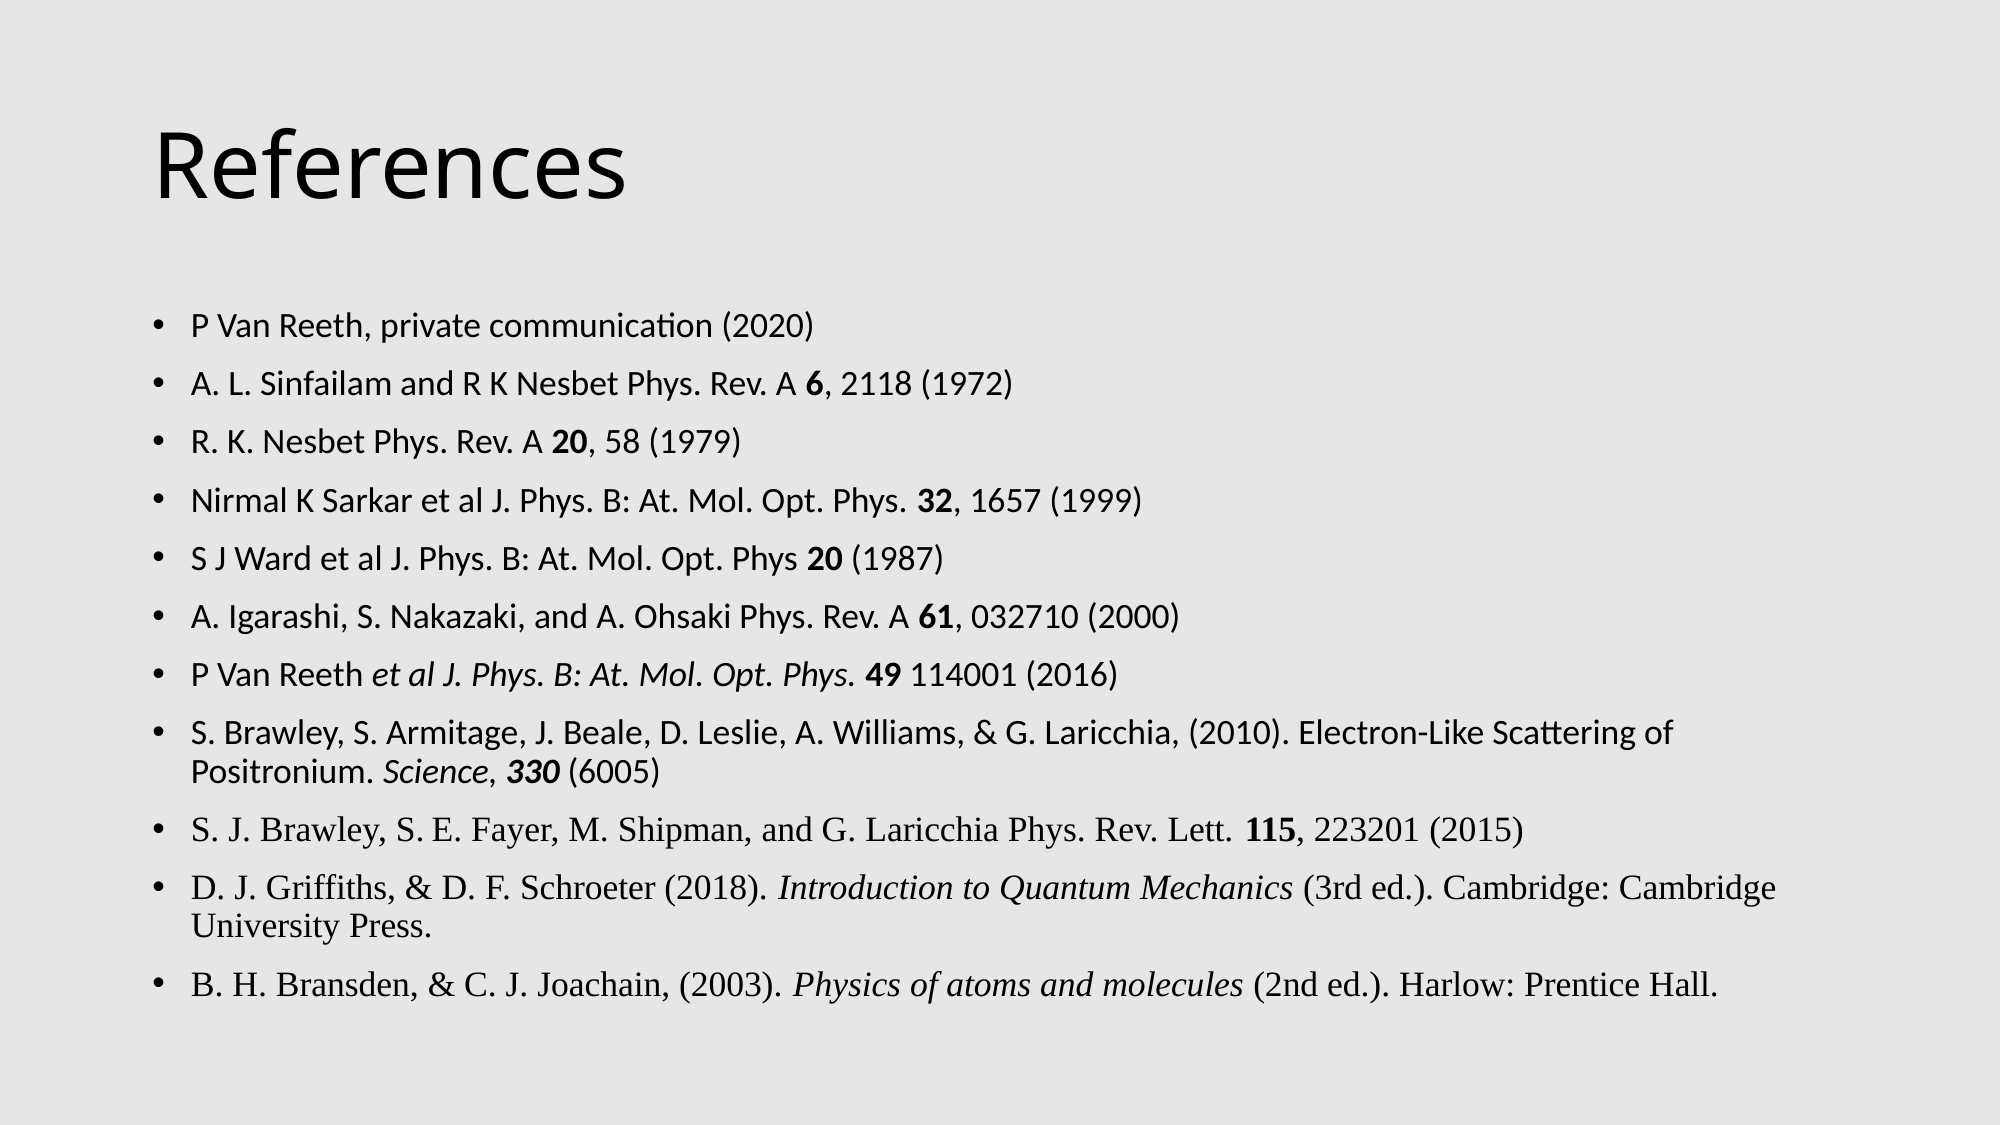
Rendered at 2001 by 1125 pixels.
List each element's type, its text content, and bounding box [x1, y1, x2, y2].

title References [137, 59, 1863, 278]
list P Van Reeth, private communication (2020) A. L. Sinfailam and R K Nesbet Phys. Rev. A 6, 2118 (1972) R. K. Nesbet Phys. Rev. A 20, 58 (1979) Nirmal K Sarkar et al J. Phys. B: At. Mol. Opt. Phys. 32, 1657 (1999) S J Ward et al J. Phys. B: At. Mol. Opt. Phys 20 (1987) A. Igarashi, S. Nakazaki, and A. Ohsaki Phys. Rev. A 61, 032710 (2000) P Van Reeth et al J. Phys. B: At. Mol. Opt. Phys. 49 114001 (2016) S. Brawley, S. Armitage, J. Beale, D. Leslie, A. Williams, & G. Laricchia, (2010). Electron-Like Scattering of Positronium. Science, 330 (6005) S. J. Brawley, S. E. Fayer, M. Shipman, and G. Laricchia Phys. Rev. Lett. 115, 223201 (2015) D. J. Griffiths, & D. F. Schroeter (2018). Introduction to Quantum Mechanics (3rd ed.). Cambridge: Cambridge University Press. B. H. Bransden, & C. J. Joachain, (2003). Physics of atoms and molecules (2nd ed.). Harlow: Prentice Hall. [137, 299, 1863, 1014]
